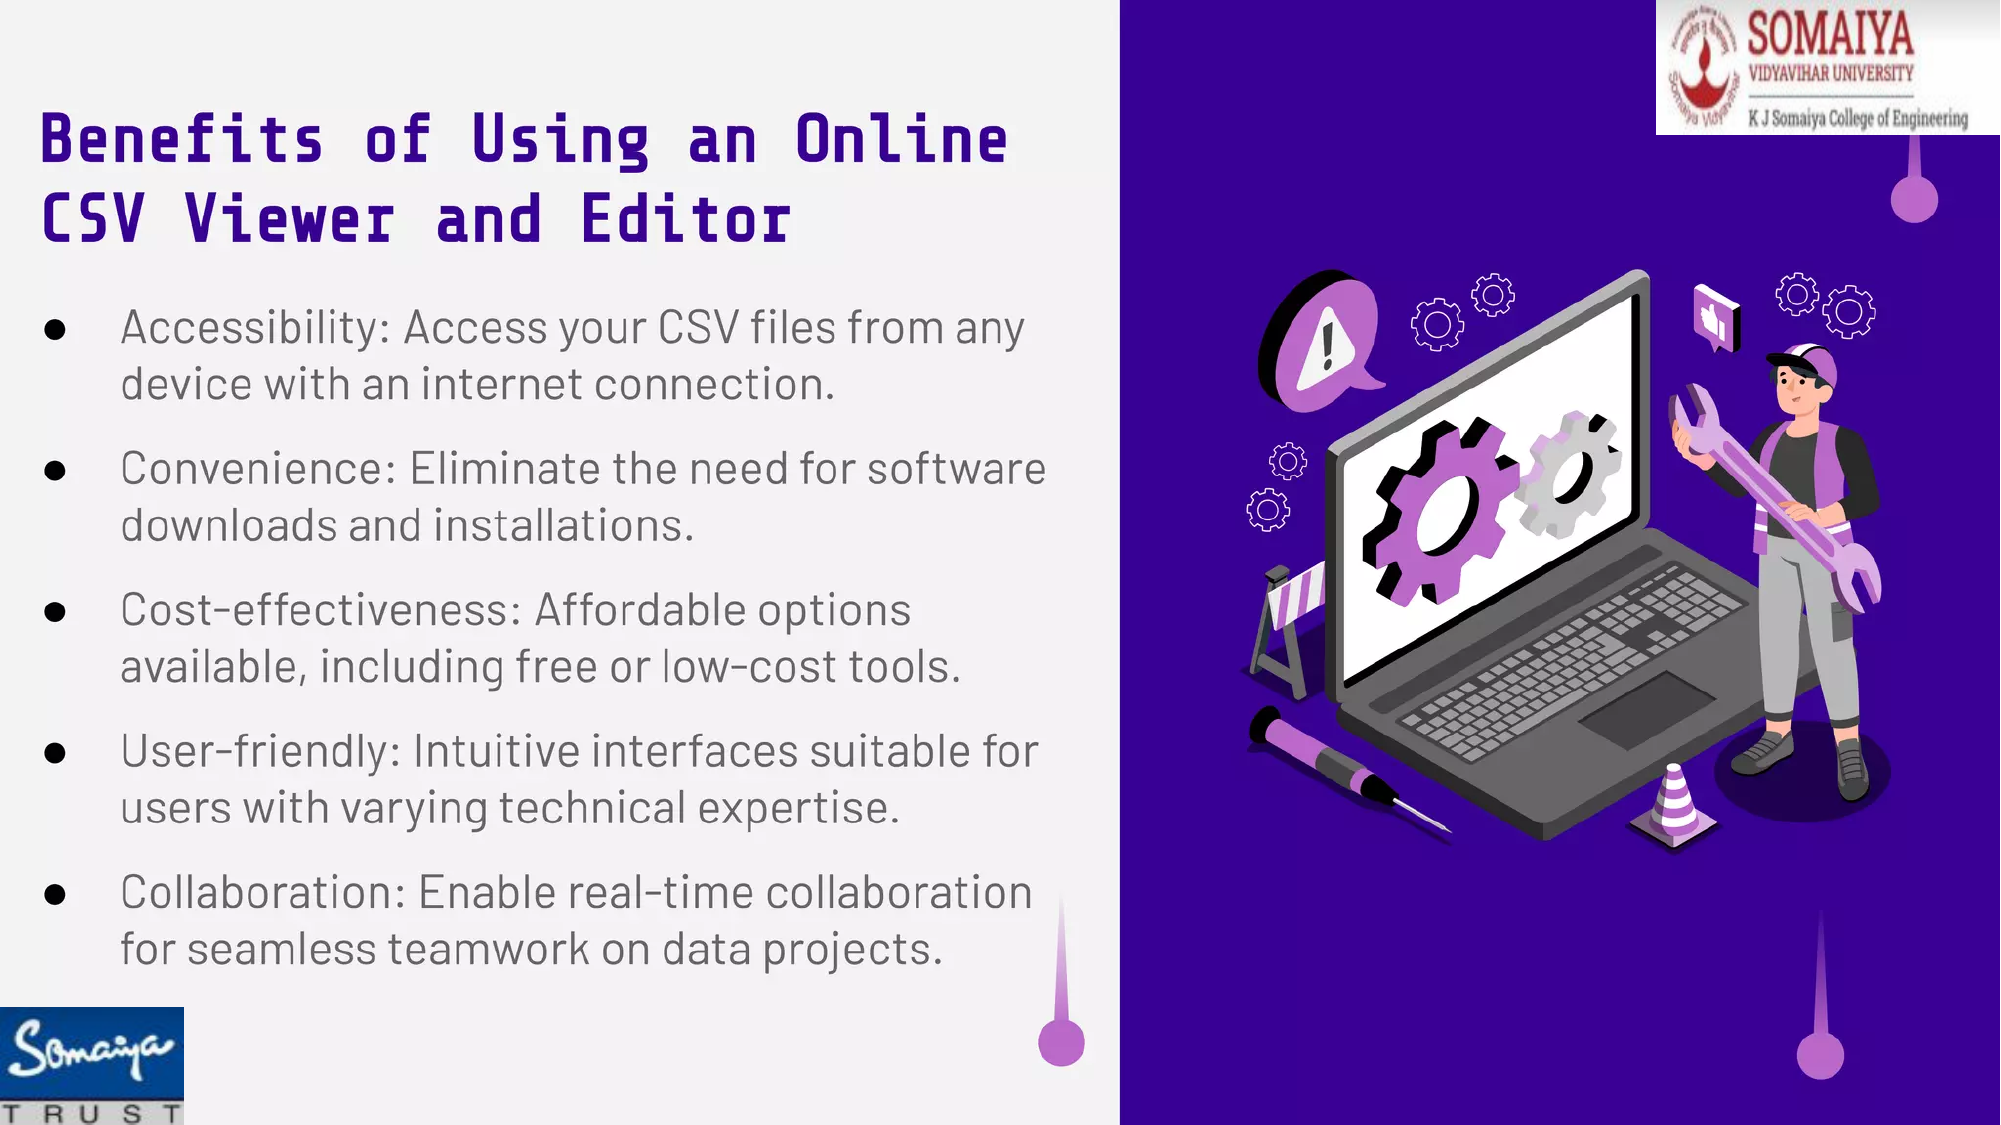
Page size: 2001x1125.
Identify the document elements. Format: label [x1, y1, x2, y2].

picture [1656, 0, 2000, 135]
list [0, 0, 2000, 1125]
picture [0, 1007, 184, 1125]
